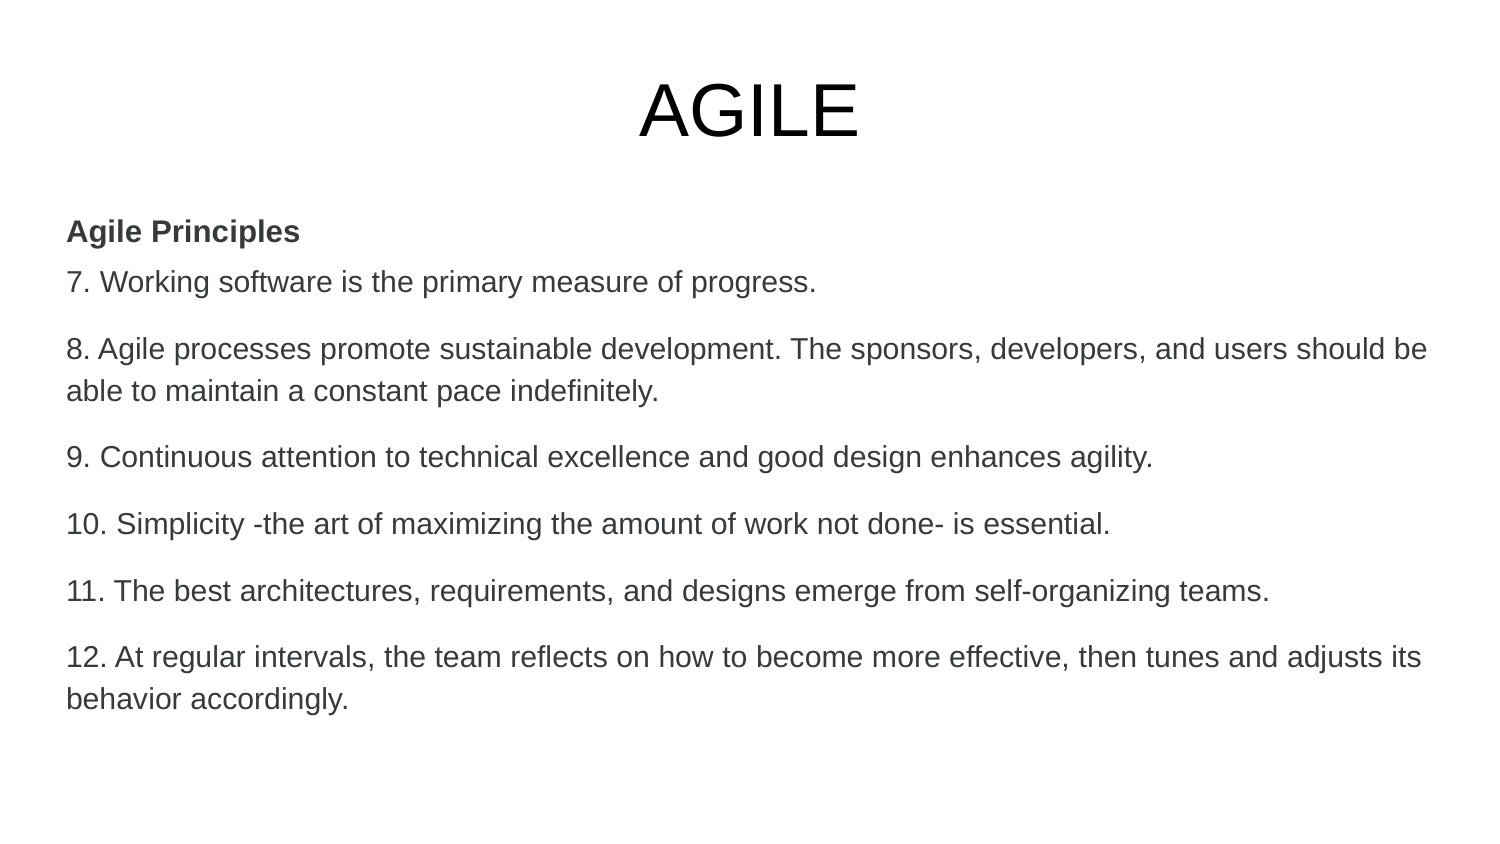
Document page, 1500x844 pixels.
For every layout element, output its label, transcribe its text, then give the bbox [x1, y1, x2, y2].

subtitle Agile Principles 7. Working software is the primary measure of progress. 8. Agile processes promote sustainable development. The sponsors, developers, and users should be able to maintain a constant pace indefinitely. 9. Continuous attention to technical excellence and good design enhances agility. 10. Simplicity -the art of maximizing the amount of work not done- is essential. 11. The best architectures, requirements, and designs emerge from self-organizing teams. 12. At regular intervals, the team reflects on how to become more effective, then tunes and adjusts its behavior accordingly. [51, 189, 1449, 816]
title AGILE [51, 72, 1449, 167]
